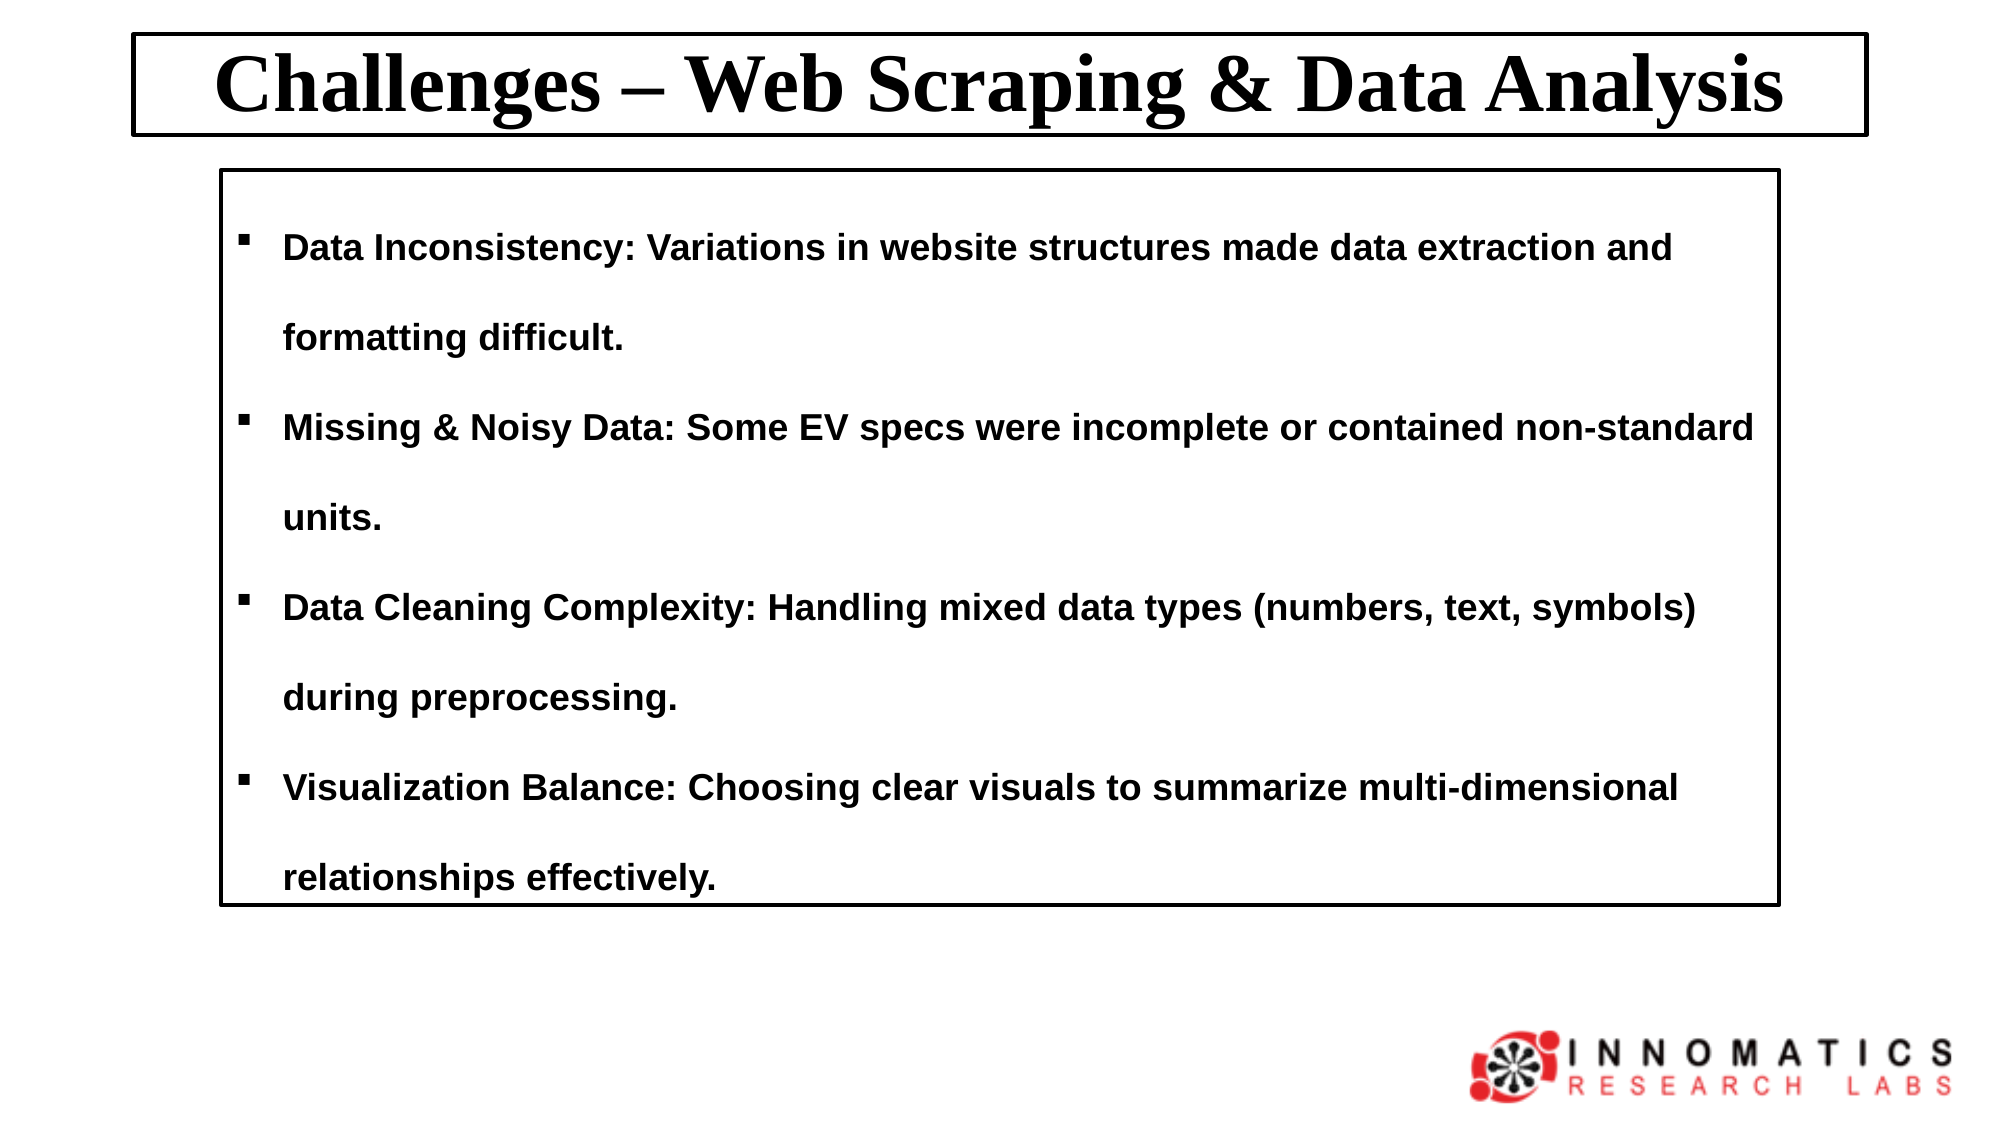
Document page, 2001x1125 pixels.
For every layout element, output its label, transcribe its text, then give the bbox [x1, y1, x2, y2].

title Challenges – Web Scraping & Data Analysis [131, 32, 1869, 137]
text_box Data Inconsistency: Variations in website structures made data extraction and formatting difficult. Missing & Noisy Data: Some EV specs were incomplete or contained non-standard units. Data Cleaning Complexity: Handling mixed data types (numbers, text, symbols) during preprocessing. Visualization Balance: Choosing clear visuals to summarize multi-dimensional relationships effectively. [219, 168, 1781, 907]
picture [1445, 1014, 1975, 1125]
